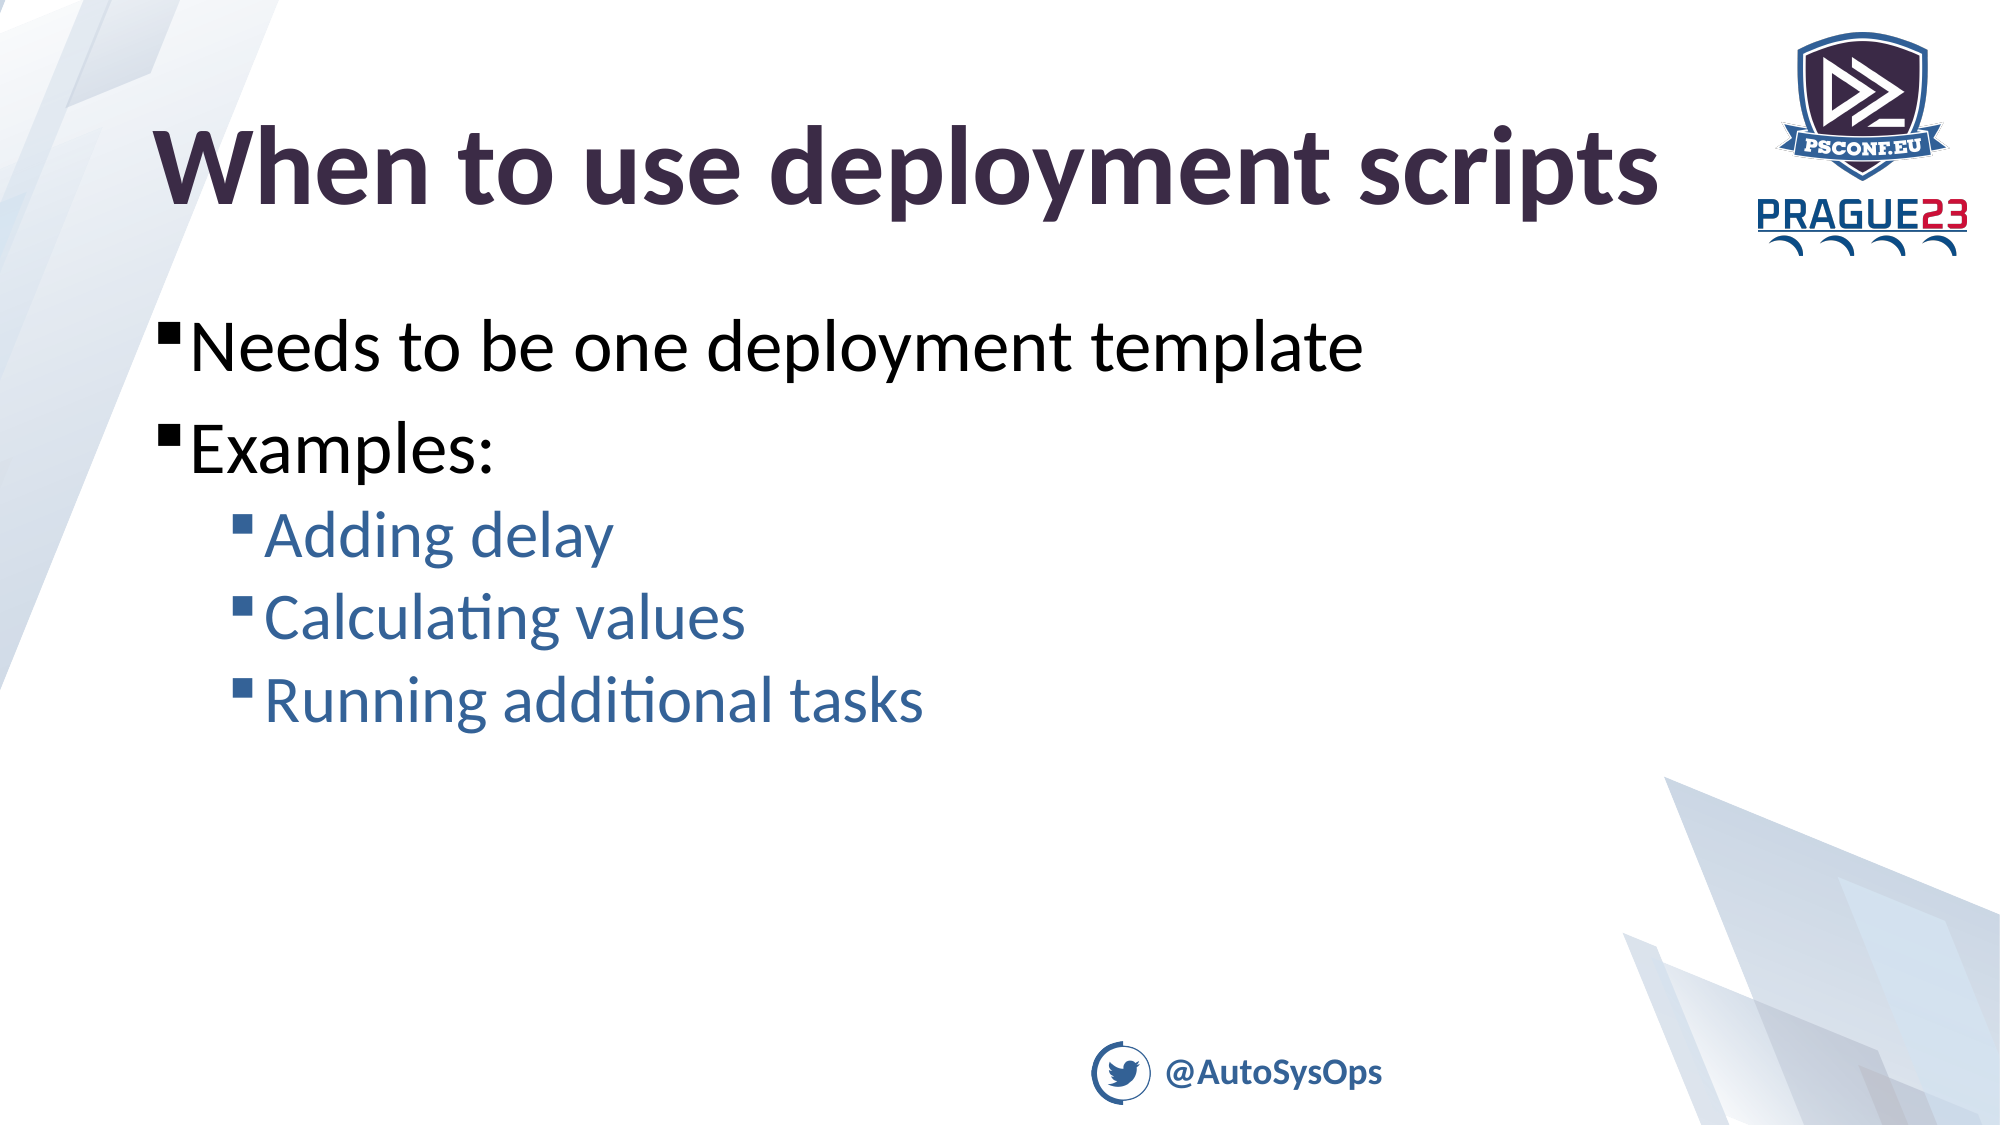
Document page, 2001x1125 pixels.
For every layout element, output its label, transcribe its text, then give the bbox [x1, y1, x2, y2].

picture [0, 0, 2000, 1125]
list Needs to be one deployment template Examples: Adding delay Calculating values Running additional tasks [137, 299, 1863, 1014]
title When to use deployment scripts [137, 59, 1735, 278]
